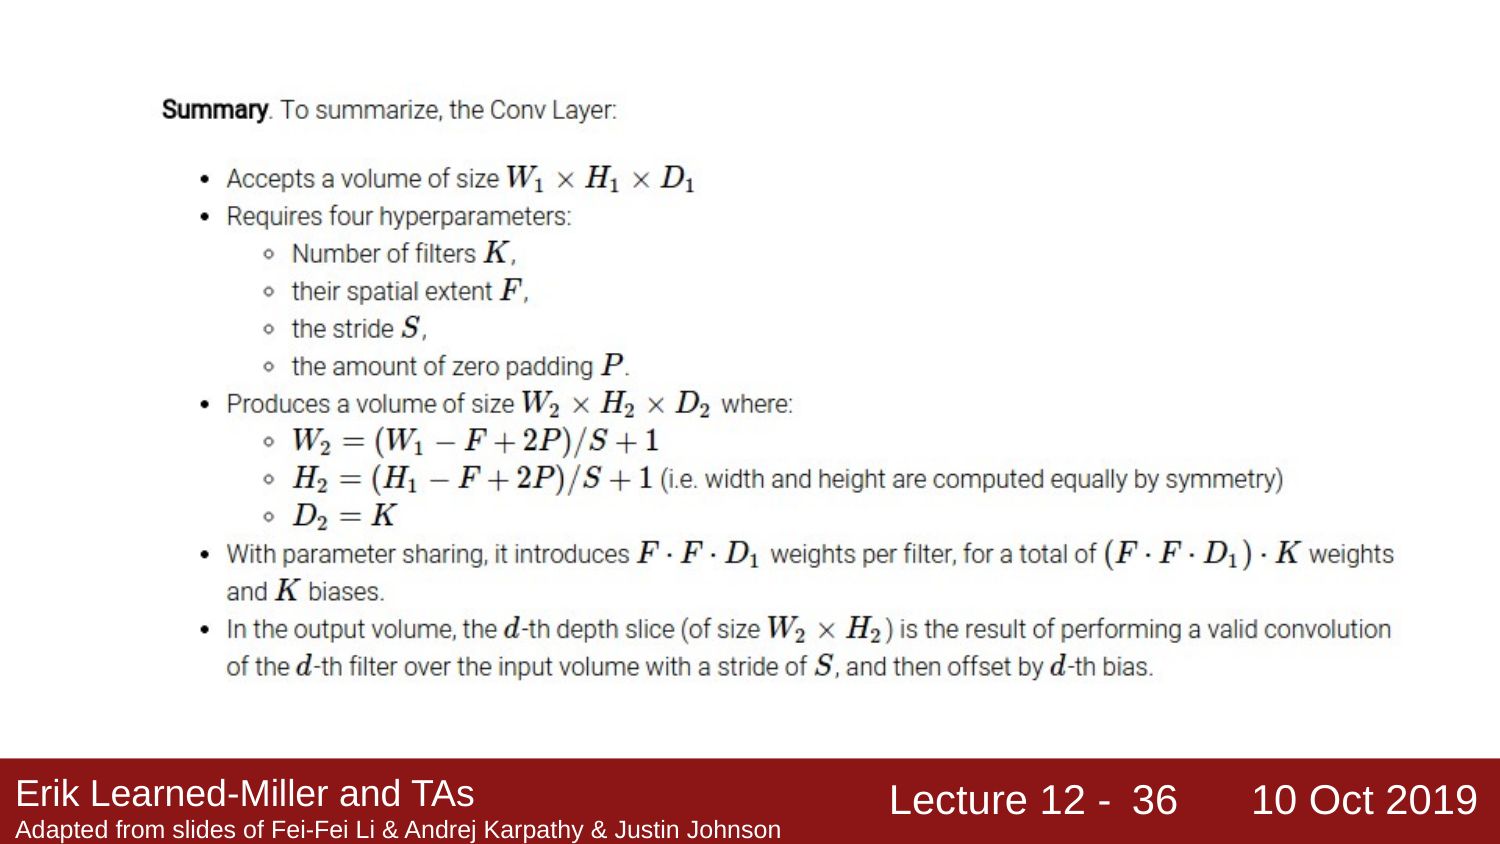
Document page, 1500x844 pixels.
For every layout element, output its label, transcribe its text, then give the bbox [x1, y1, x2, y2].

picture [150, 83, 1410, 693]
slide_number ‹#› [1116, 765, 1243, 831]
